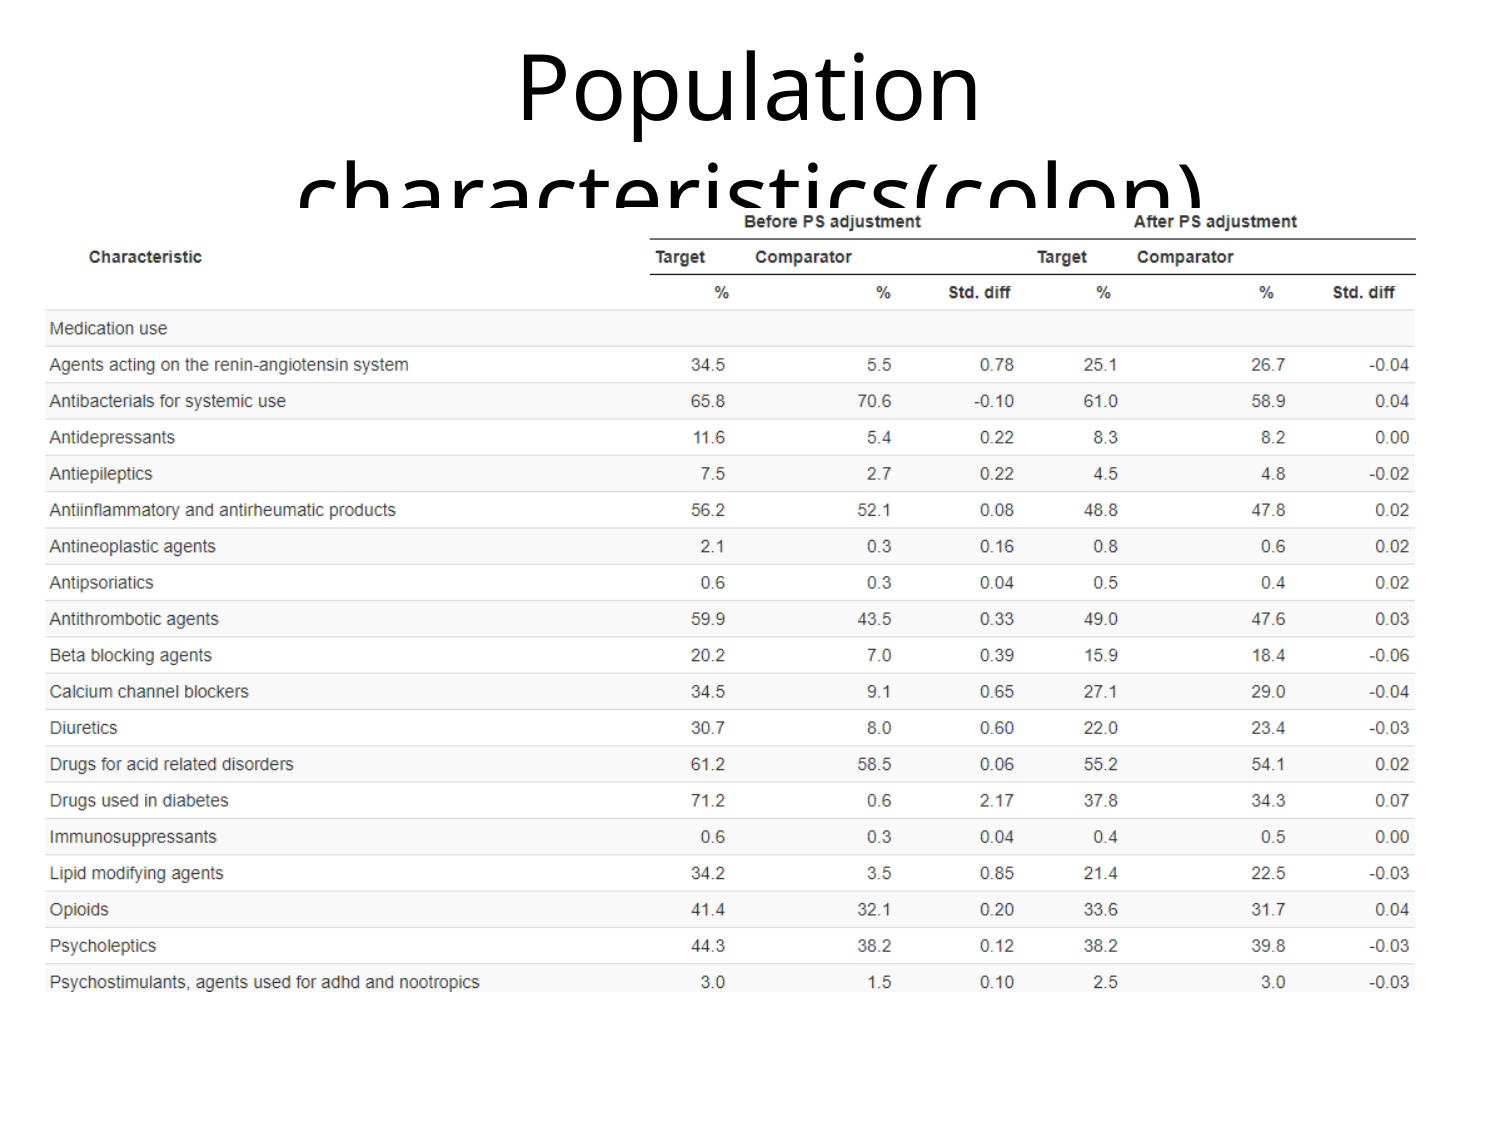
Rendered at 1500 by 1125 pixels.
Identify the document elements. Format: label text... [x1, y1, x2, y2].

picture [39, 307, 1426, 993]
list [76, 207, 1427, 308]
title Population characteristics(colon) [75, 45, 1425, 207]
